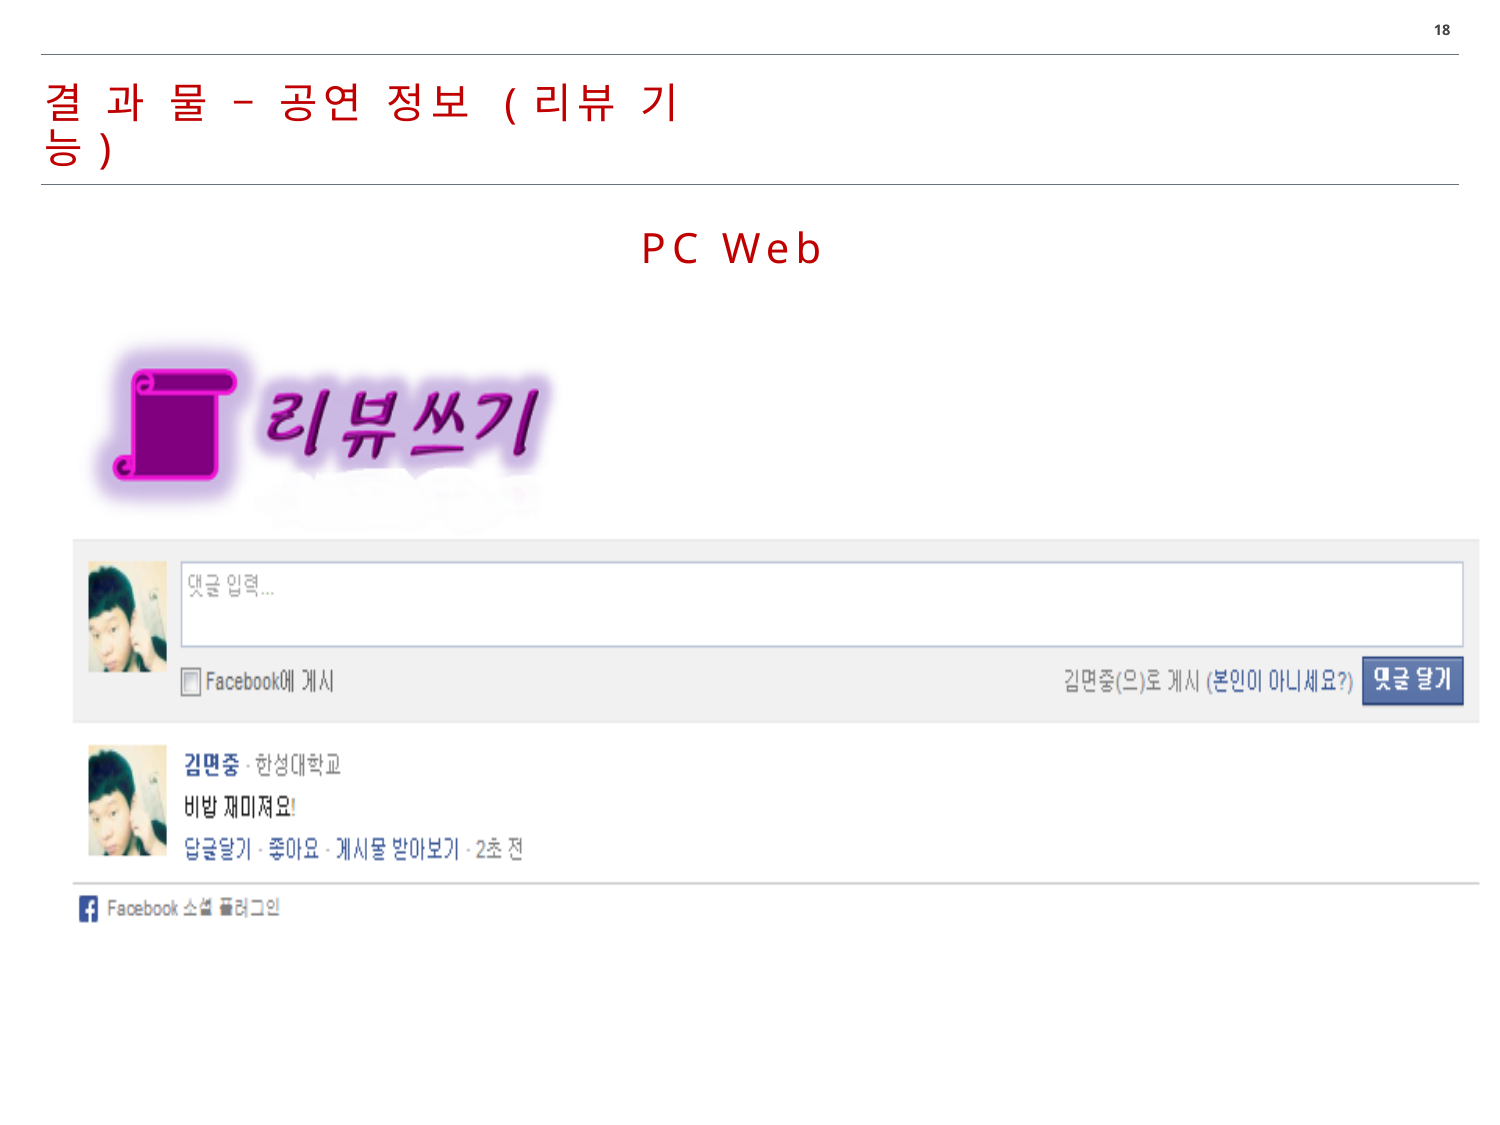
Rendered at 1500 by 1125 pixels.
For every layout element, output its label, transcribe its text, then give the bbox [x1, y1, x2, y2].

text_box 18 [1092, 15, 1477, 46]
text_box PC Web [625, 219, 874, 280]
picture [30, 314, 1500, 936]
text_box 결 과 물 – 공연 정보 (리뷰 기능) [29, 75, 762, 181]
